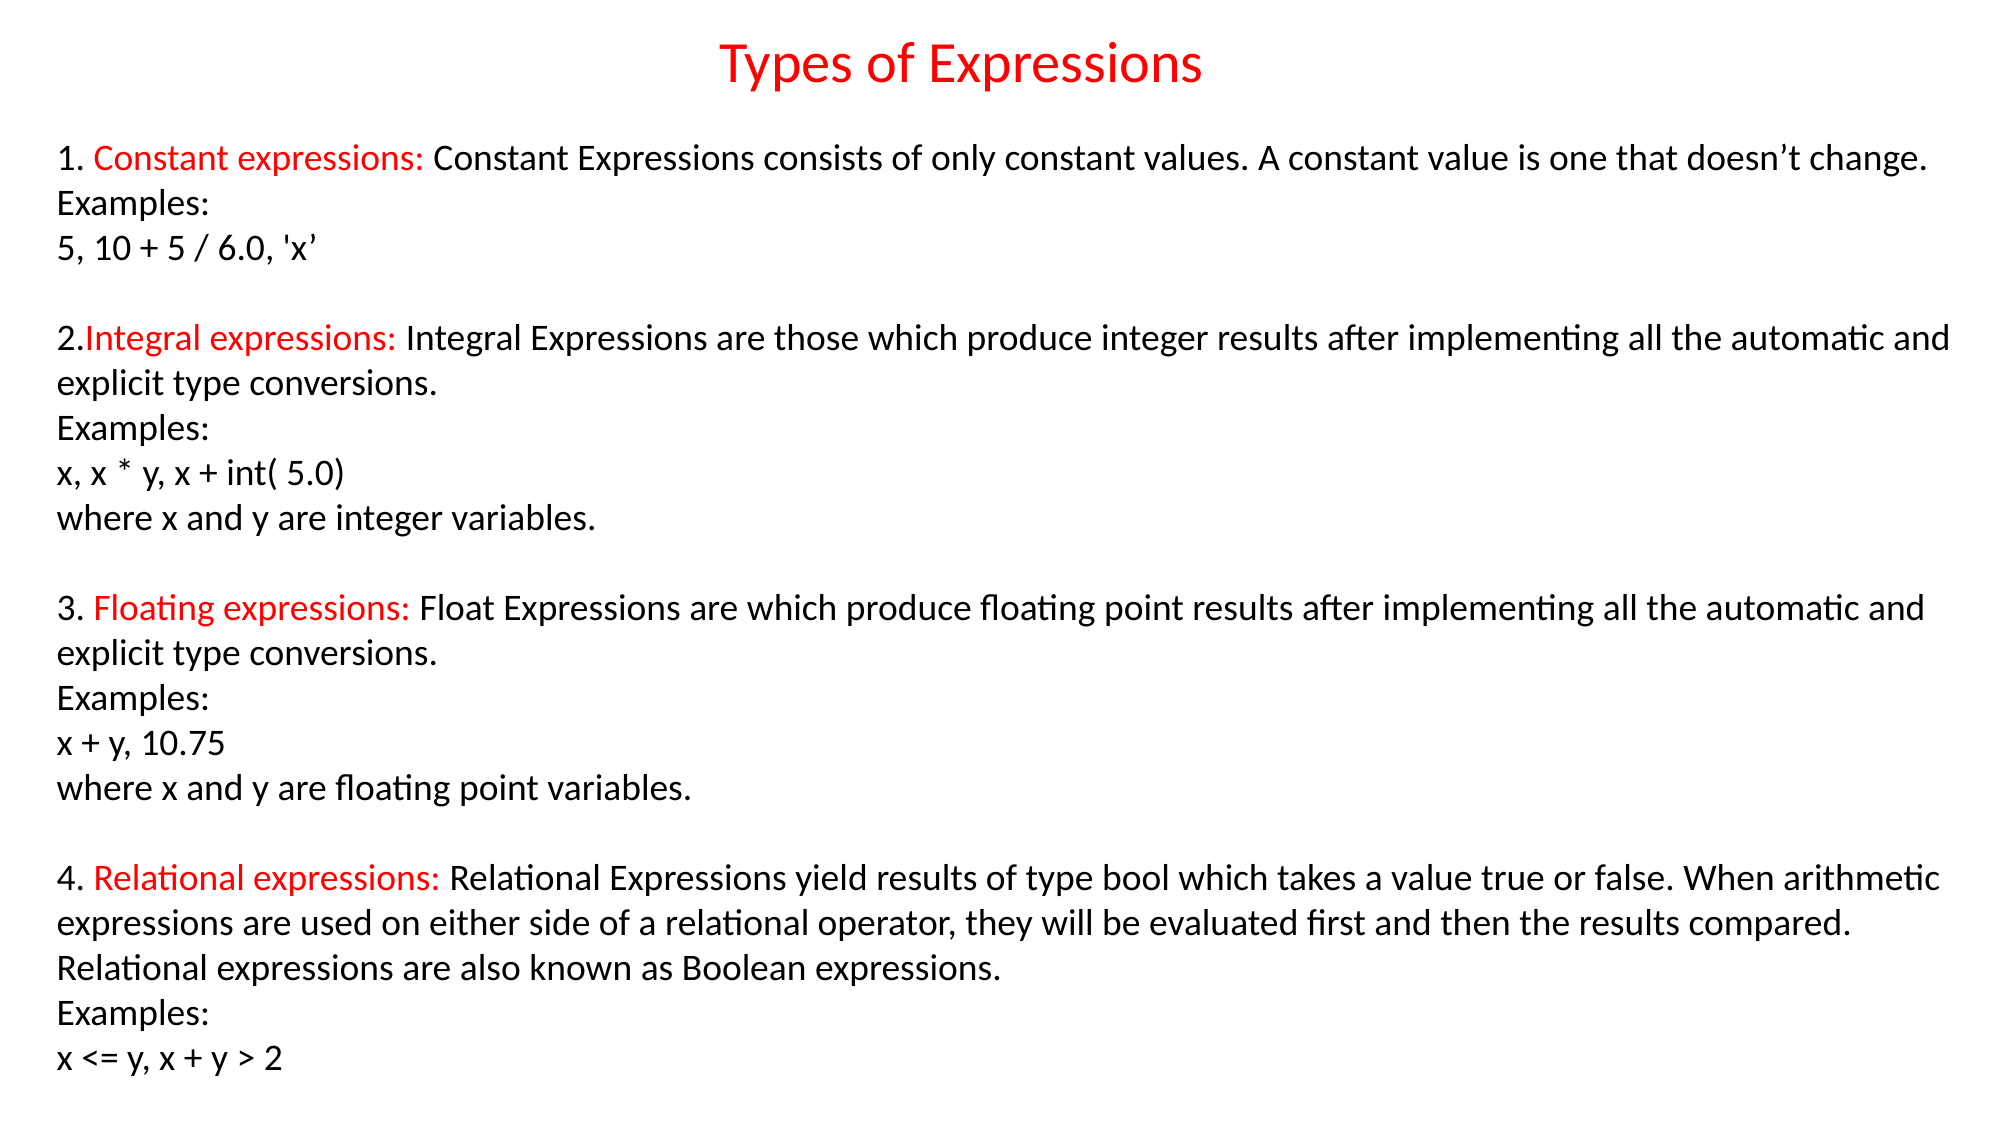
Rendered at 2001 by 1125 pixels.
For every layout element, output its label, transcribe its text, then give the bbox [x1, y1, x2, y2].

text_box Types of Expressions [704, 16, 1226, 102]
text_box 1. Constant expressions: Constant Expressions consists of only constant values. A constant value is one that doesn’t change. Examples: 5, 10 + 5 / 6.0, 'x’ 2.Integral expressions: Integral Expressions are those which produce integer results after implementing all the automatic and explicit type conversions. Examples: x, x * y, x + int( 5.0) where x and y are integer variables. 3. Floating expressions: Float Expressions are which produce floating point results after implementing all the automatic and explicit type conversions. Examples: x + y, 10.75 where x and y are floating point variables. 4. Relational expressions: Relational Expressions yield results of type bool which takes a value true or false. When arithmetic expressions are used on either side of a relational operator, they will be evaluated first and then the results compared. Relational expressions are also known as Boolean expressions. Examples: x <= y, x + y > 2 [41, 125, 2000, 1096]
